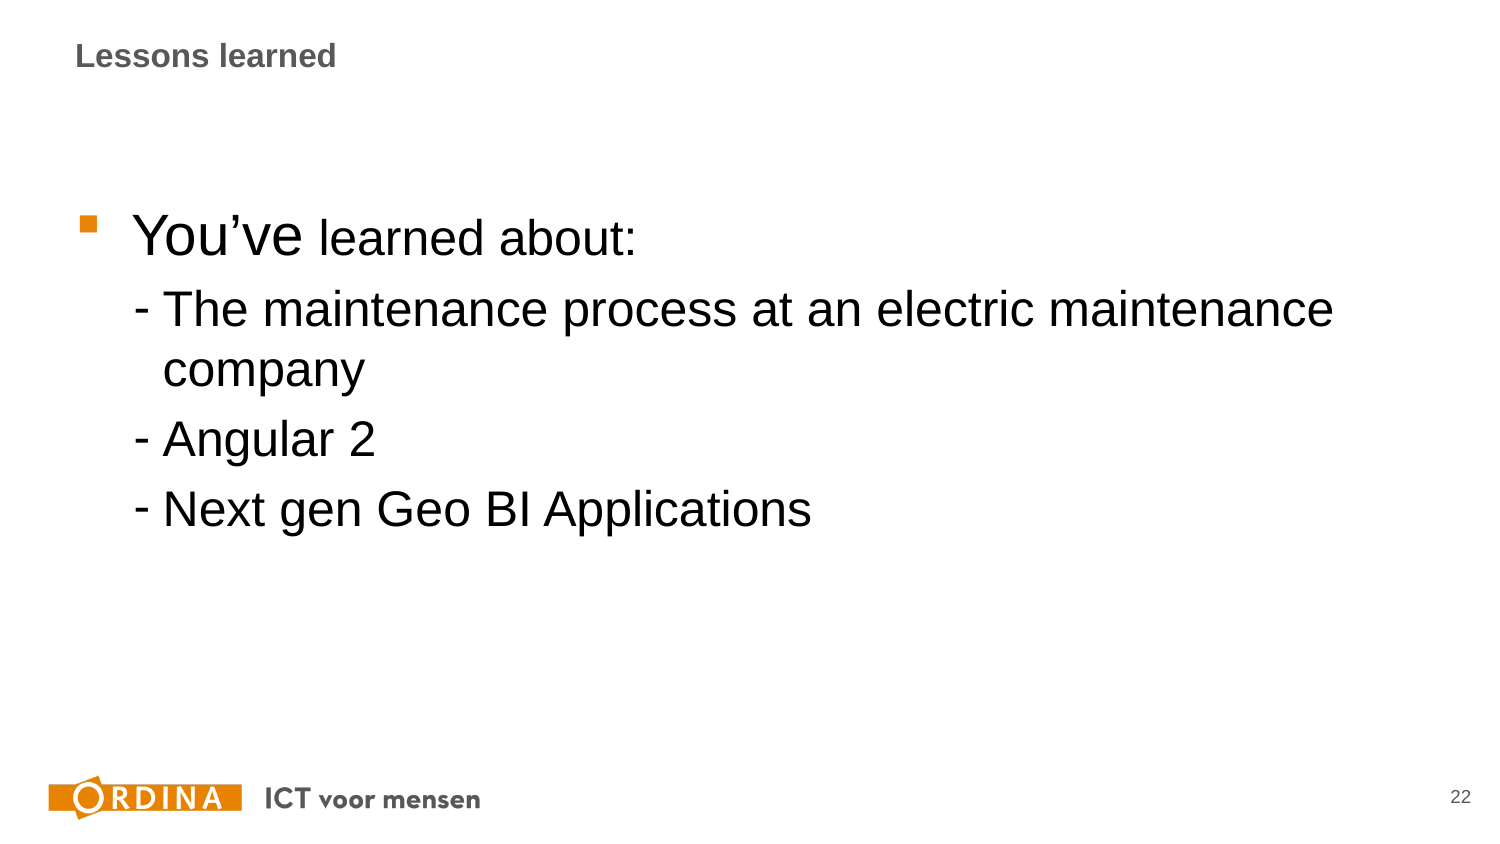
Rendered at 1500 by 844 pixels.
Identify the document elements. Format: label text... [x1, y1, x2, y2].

title Lessons learned [75, 33, 542, 74]
list You’ve learned about: The maintenance process at an electric maintenance company Angular 2 Next gen Geo BI Applications [75, 196, 1425, 754]
